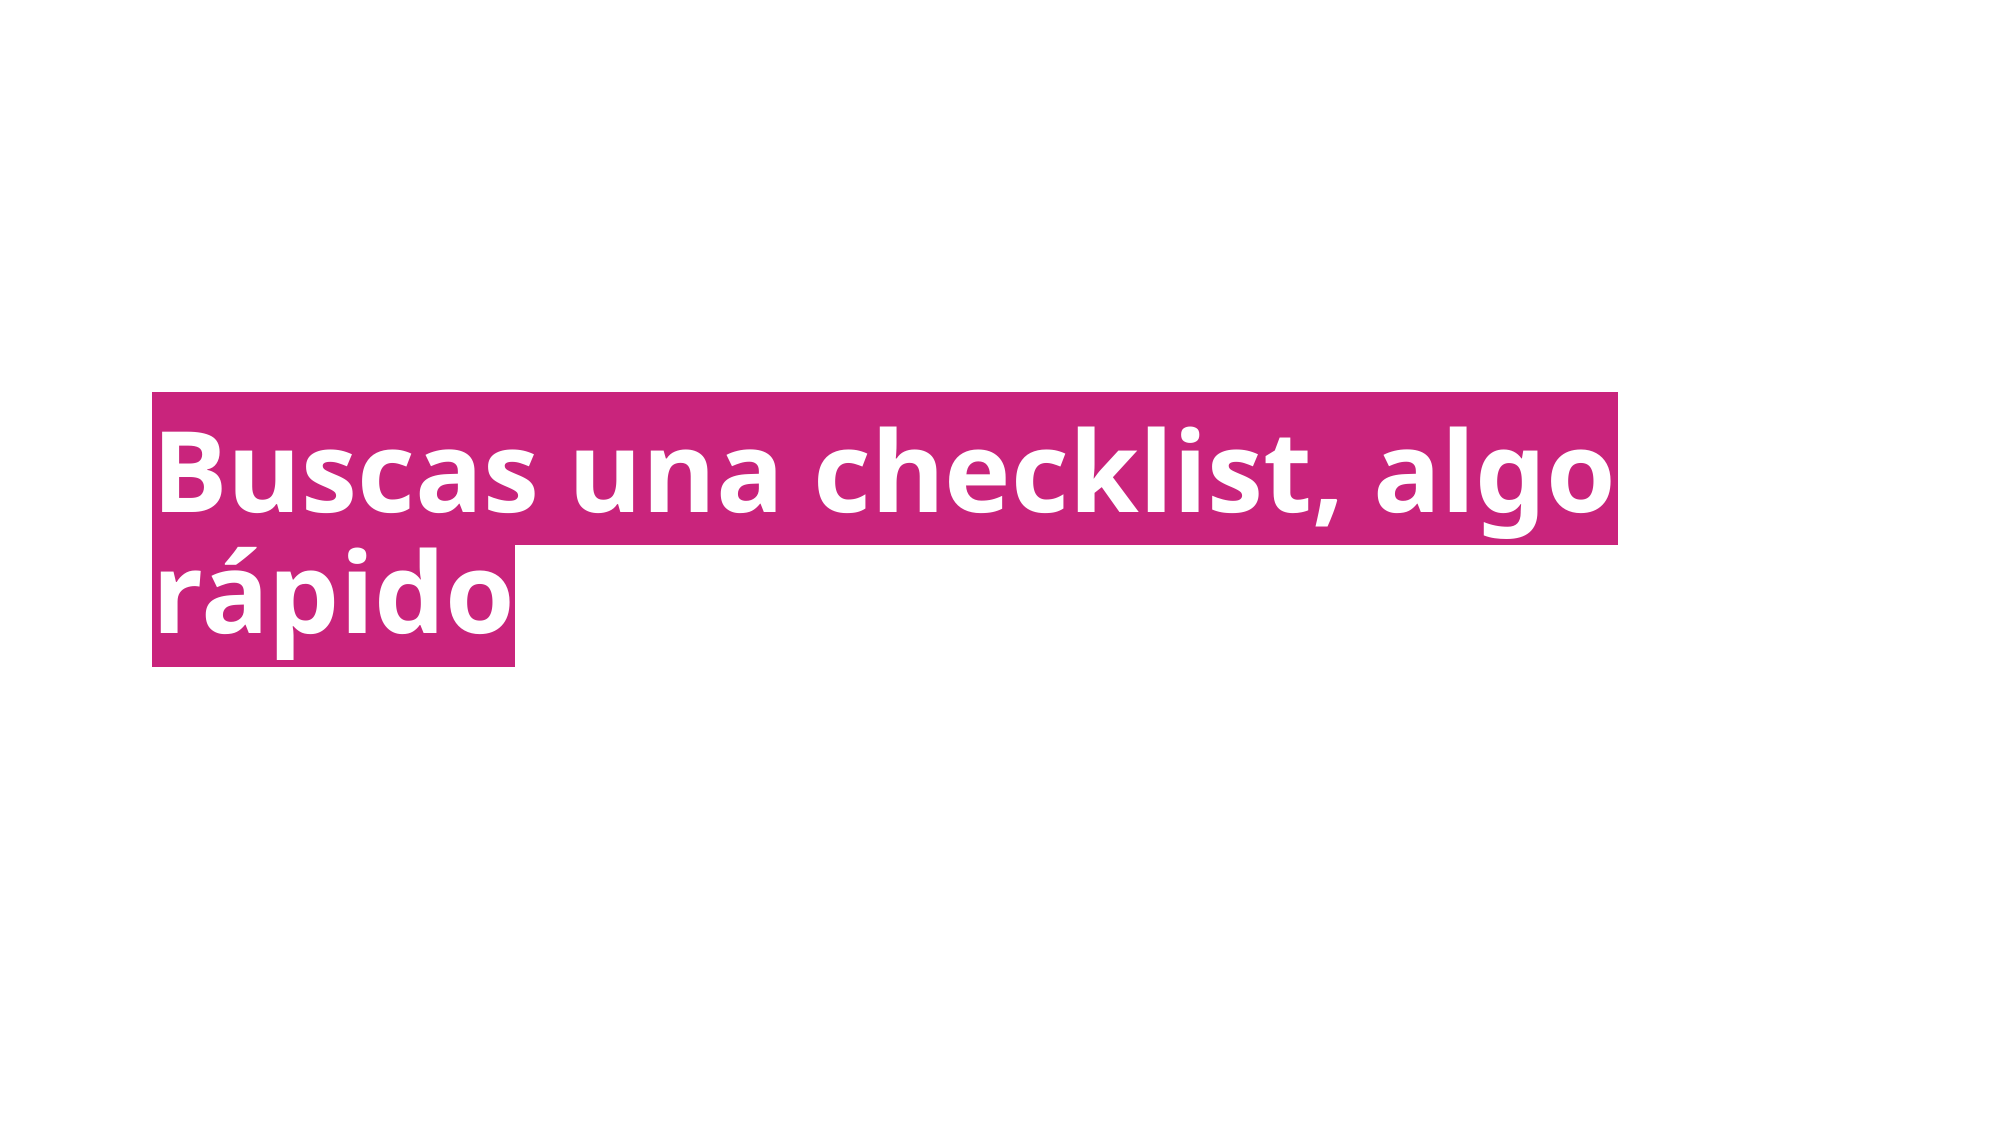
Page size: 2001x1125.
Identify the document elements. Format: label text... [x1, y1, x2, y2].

list Buscas una checklist, algo rápido [137, 59, 1863, 1014]
